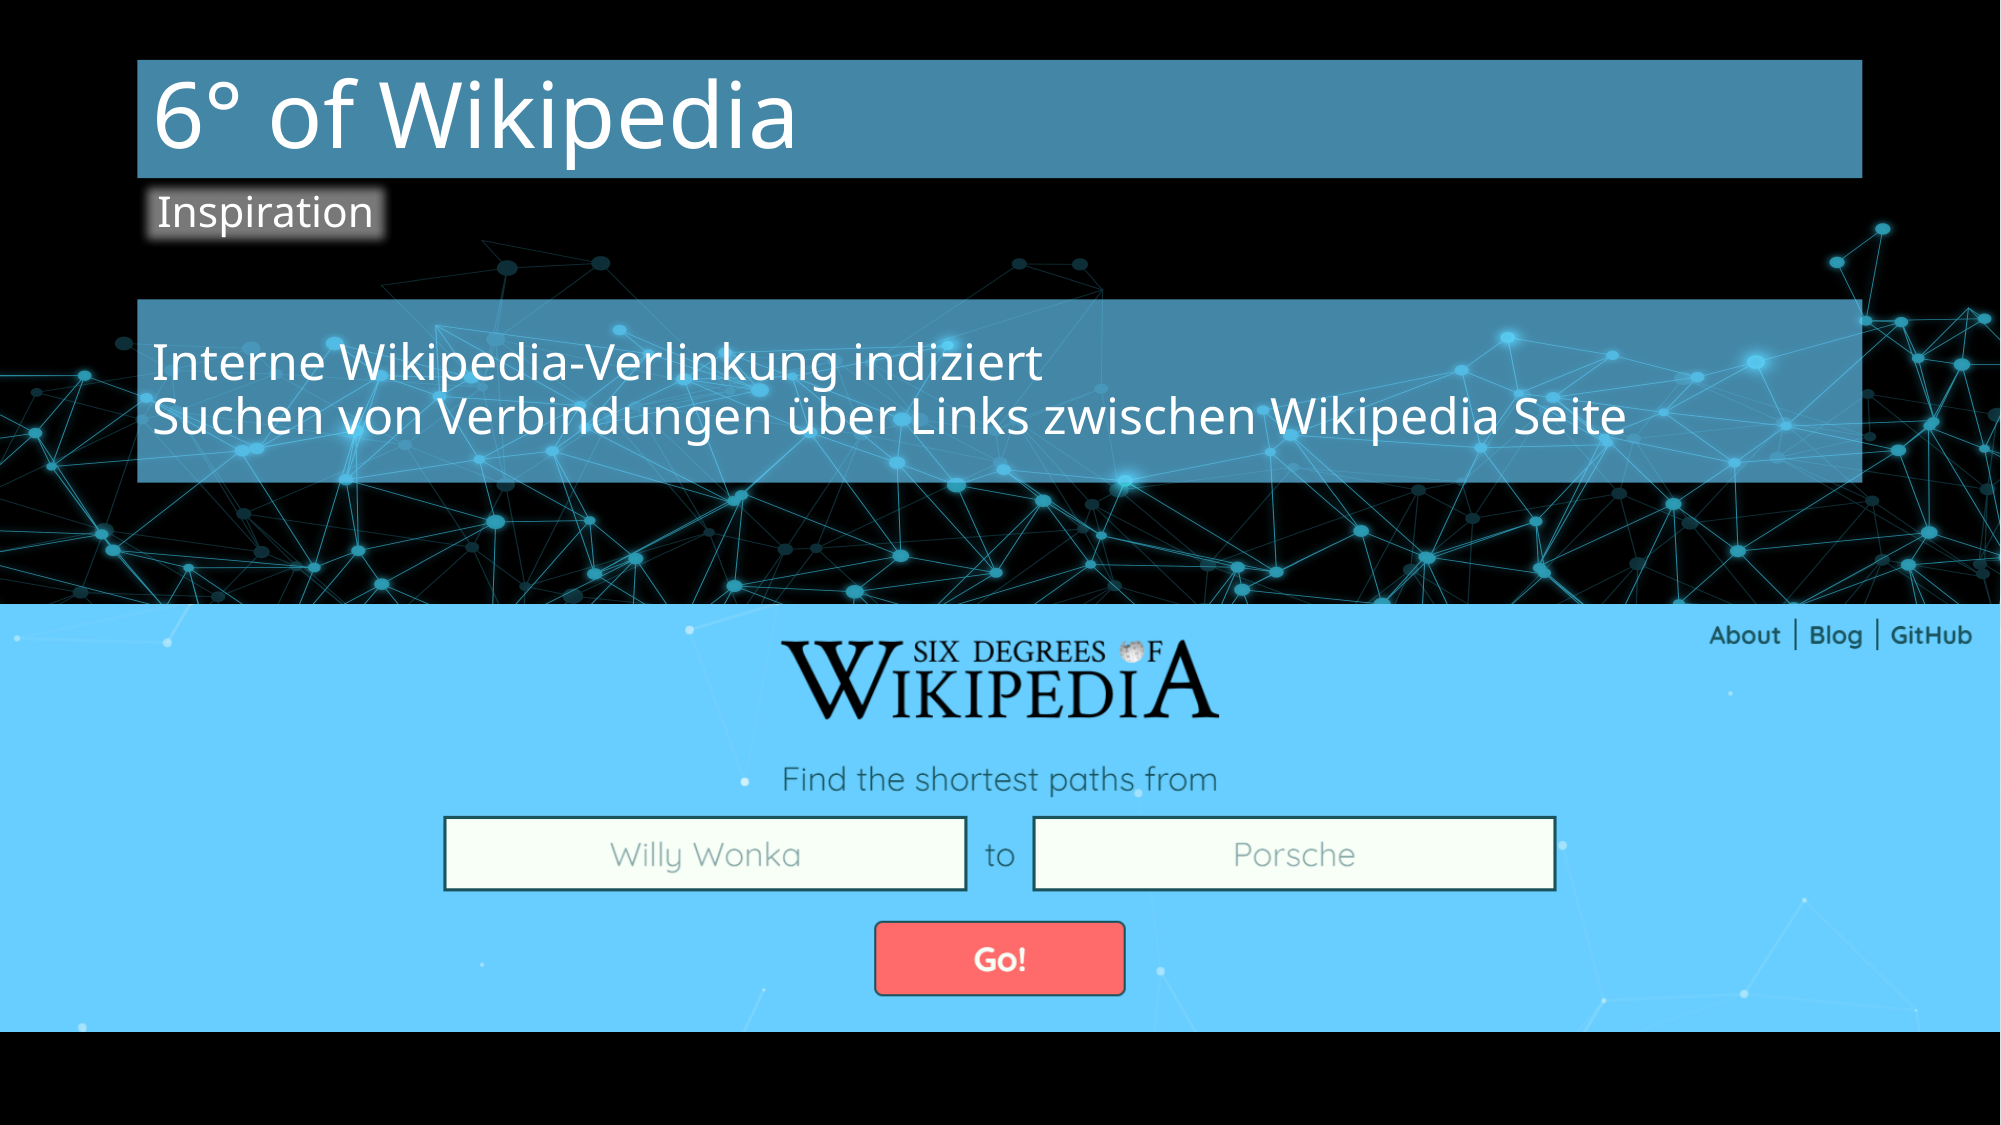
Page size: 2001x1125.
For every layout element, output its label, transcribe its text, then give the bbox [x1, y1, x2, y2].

text_box Inspiration [156, 195, 377, 230]
title 6° of Wikipedia [137, 59, 1863, 179]
picture [0, 0, 2001, 1125]
list Interne Wikipedia-Verlinkung indiziert Suchen von Verbindungen über Links zwischen Wikipedia Seite [137, 299, 1863, 483]
